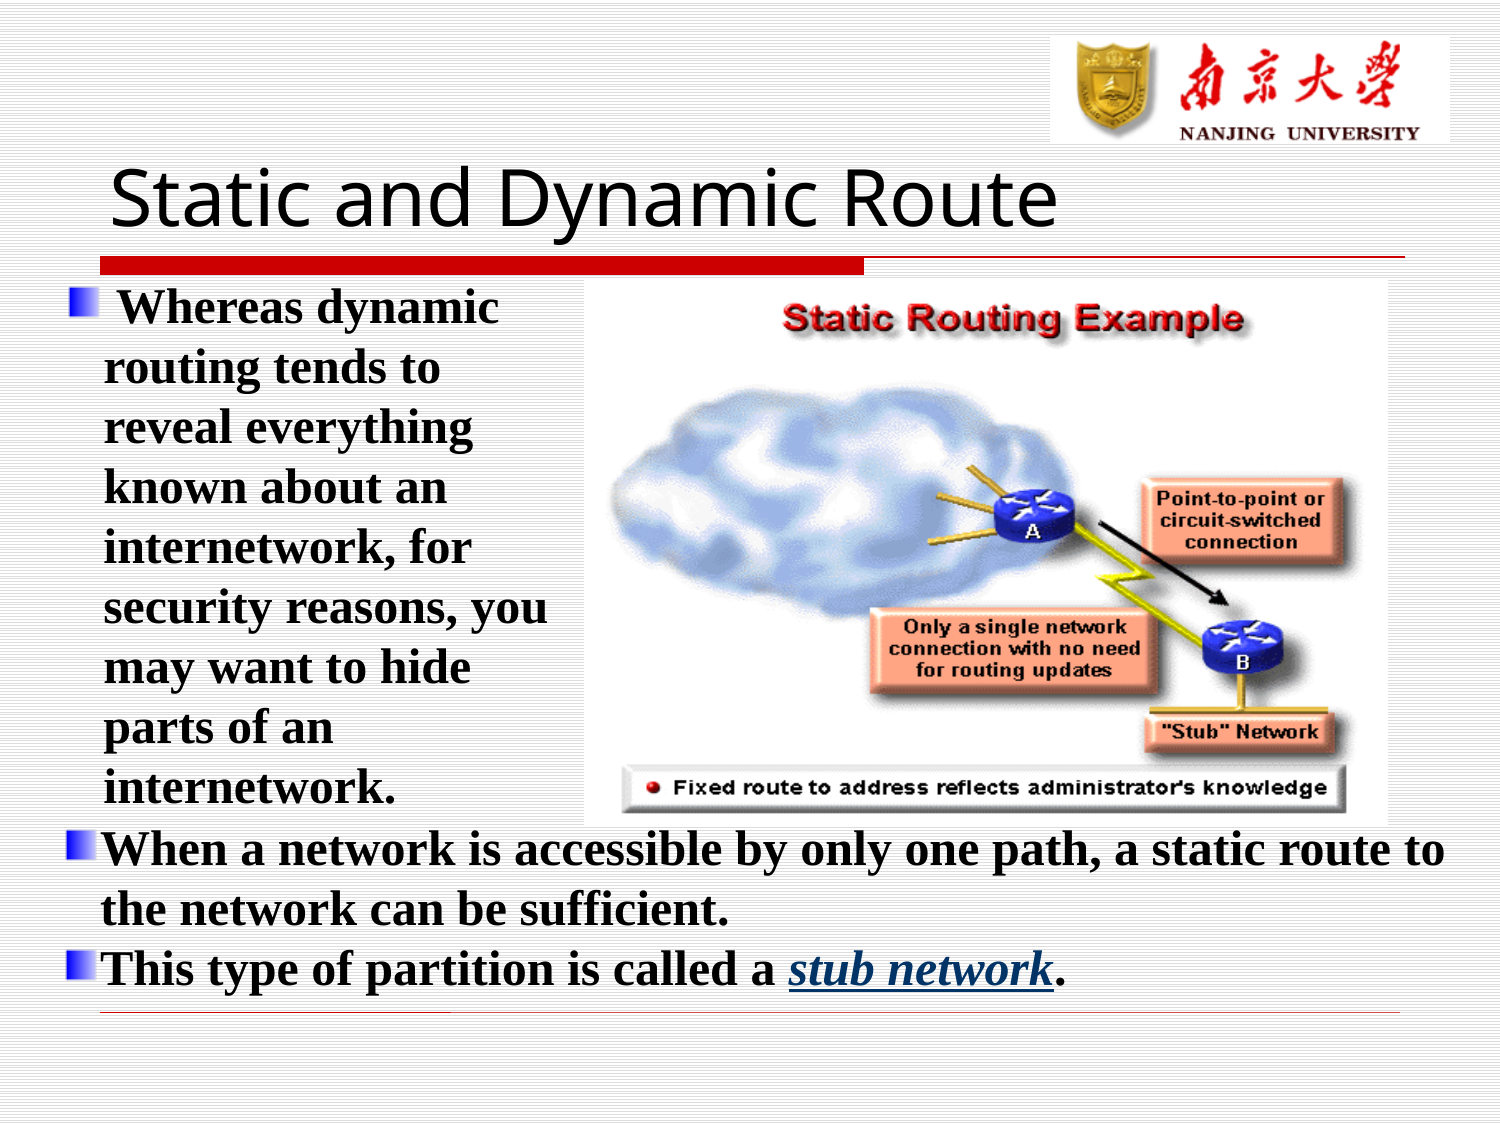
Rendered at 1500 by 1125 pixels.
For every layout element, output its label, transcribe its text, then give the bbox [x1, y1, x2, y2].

picture [1050, 37, 1450, 143]
title Static and Dynamic Route [94, 50, 1407, 250]
picture [67, 285, 103, 321]
picture [584, 278, 1389, 826]
text_box When a network is accessible by only one path, a static route to the network can be sufficient. This type of partition is called a stub network. [50, 812, 1500, 1000]
picture [64, 948, 100, 984]
text_box Whereas dynamic routing tends to reveal everything known about an internetwork, for security reasons, you may want to hide parts of an internetwork. [53, 326, 579, 821]
picture [64, 828, 100, 864]
